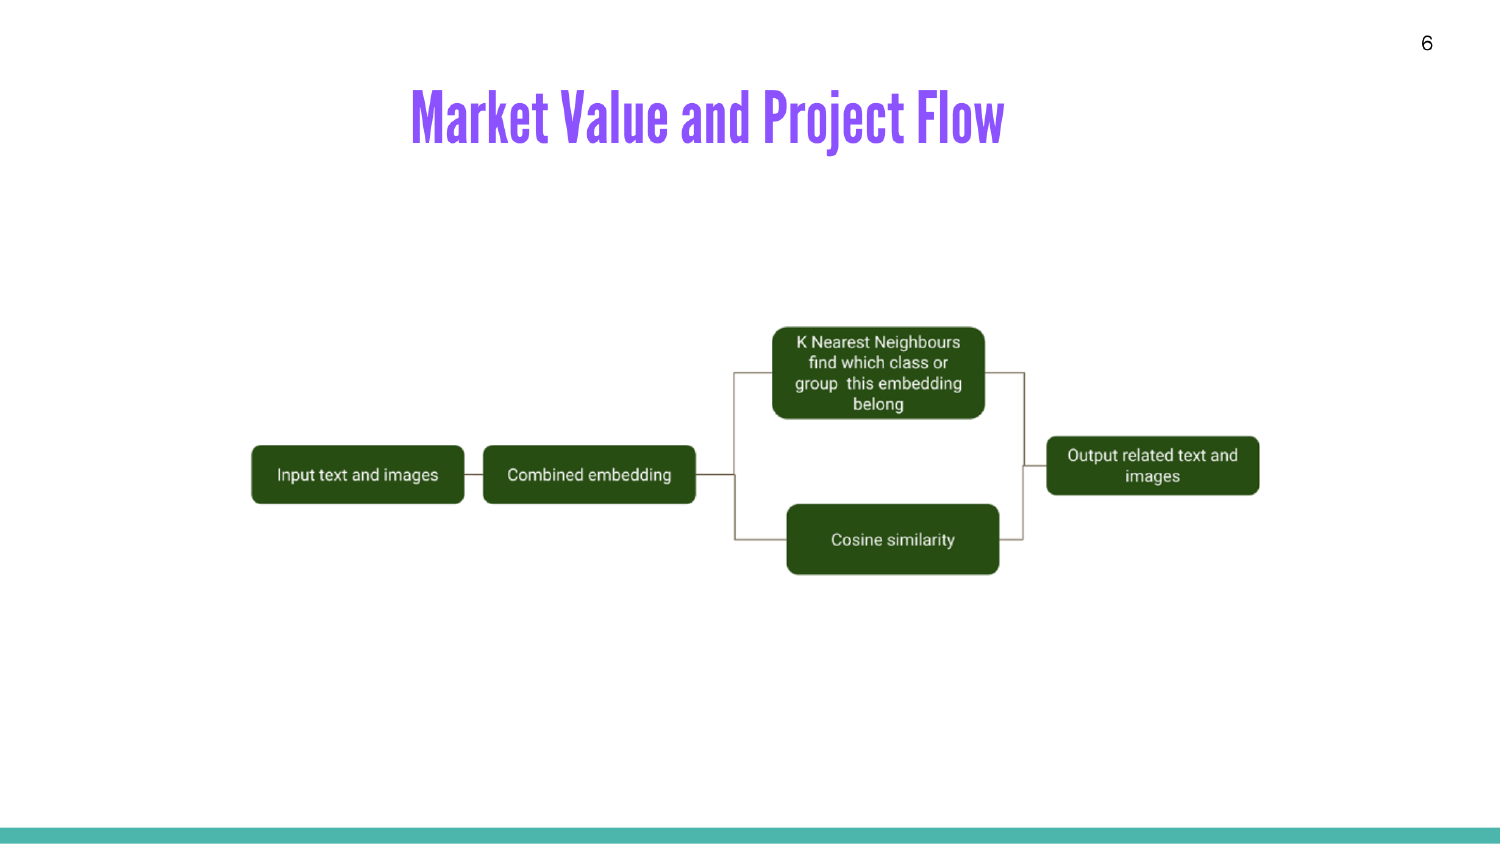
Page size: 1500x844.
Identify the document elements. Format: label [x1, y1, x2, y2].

picture [38, 24, 1451, 819]
